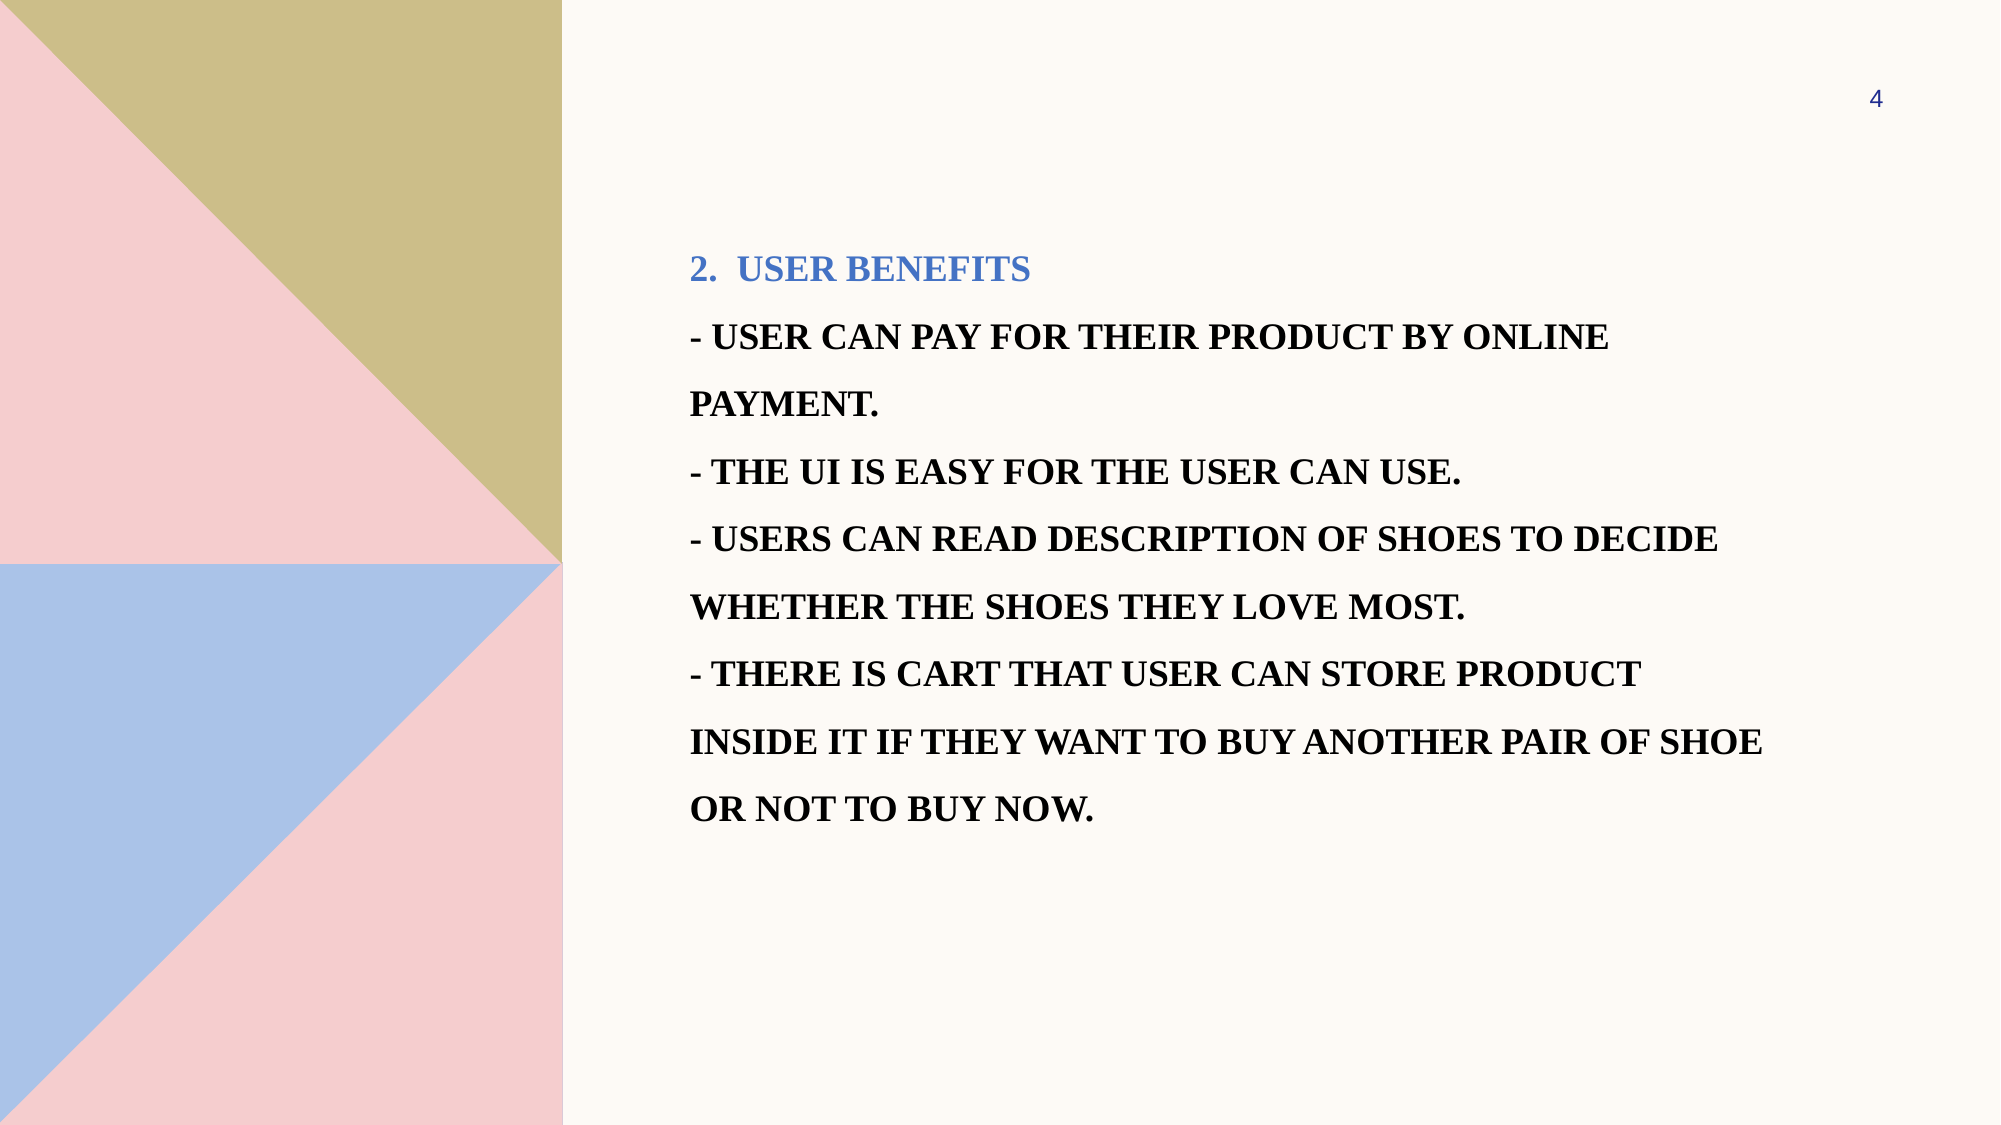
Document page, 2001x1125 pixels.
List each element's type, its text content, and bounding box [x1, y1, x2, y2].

title 2. User benefits - User can pay for their product by online payment. - The UI is easy for the user can use. - Users can read description of shoes to decide whether the shoes they love most. - There is cart that user can store product inside it if they want to buy another pair of shoe or not to buy now. [674, 214, 1785, 819]
slide_number 4 [1795, 75, 1958, 120]
